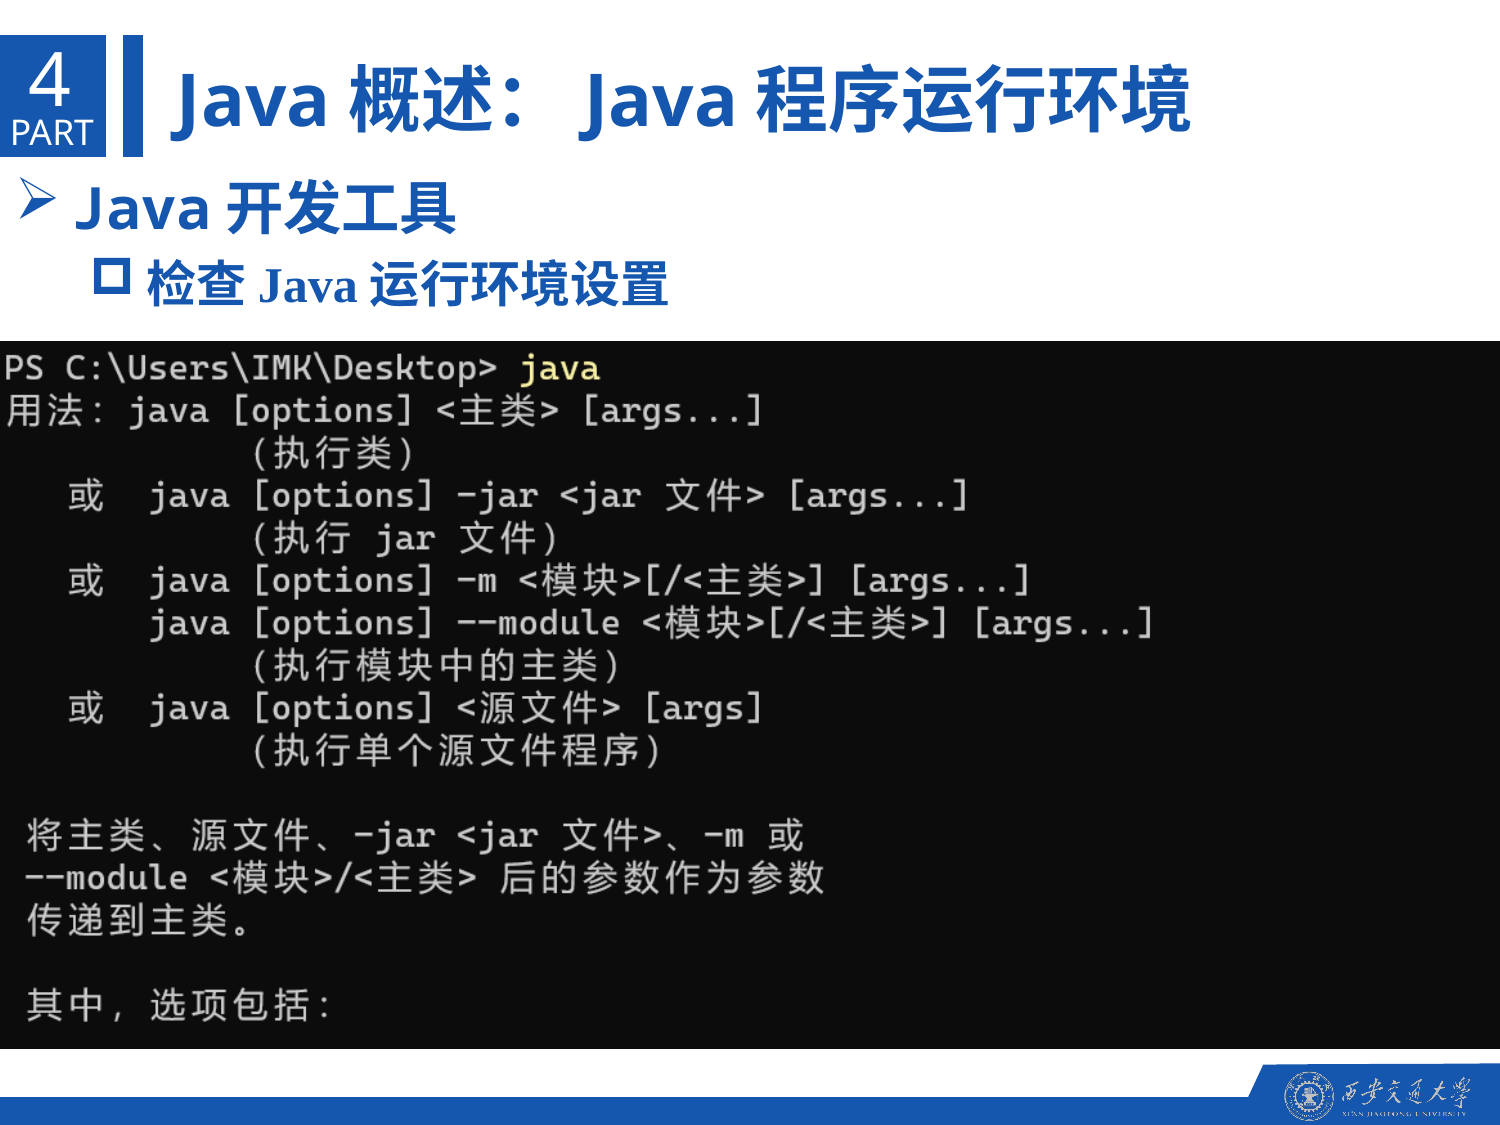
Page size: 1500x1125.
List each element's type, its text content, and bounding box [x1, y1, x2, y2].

text_box 4 [14, 23, 87, 129]
text_box Java概述：Java程序运行环境 [162, 45, 1219, 149]
text_box PART [9, 109, 95, 149]
picture [0, 341, 1500, 1049]
text_box Java开发工具 检查Java运行环境设置 [0, 149, 1500, 341]
